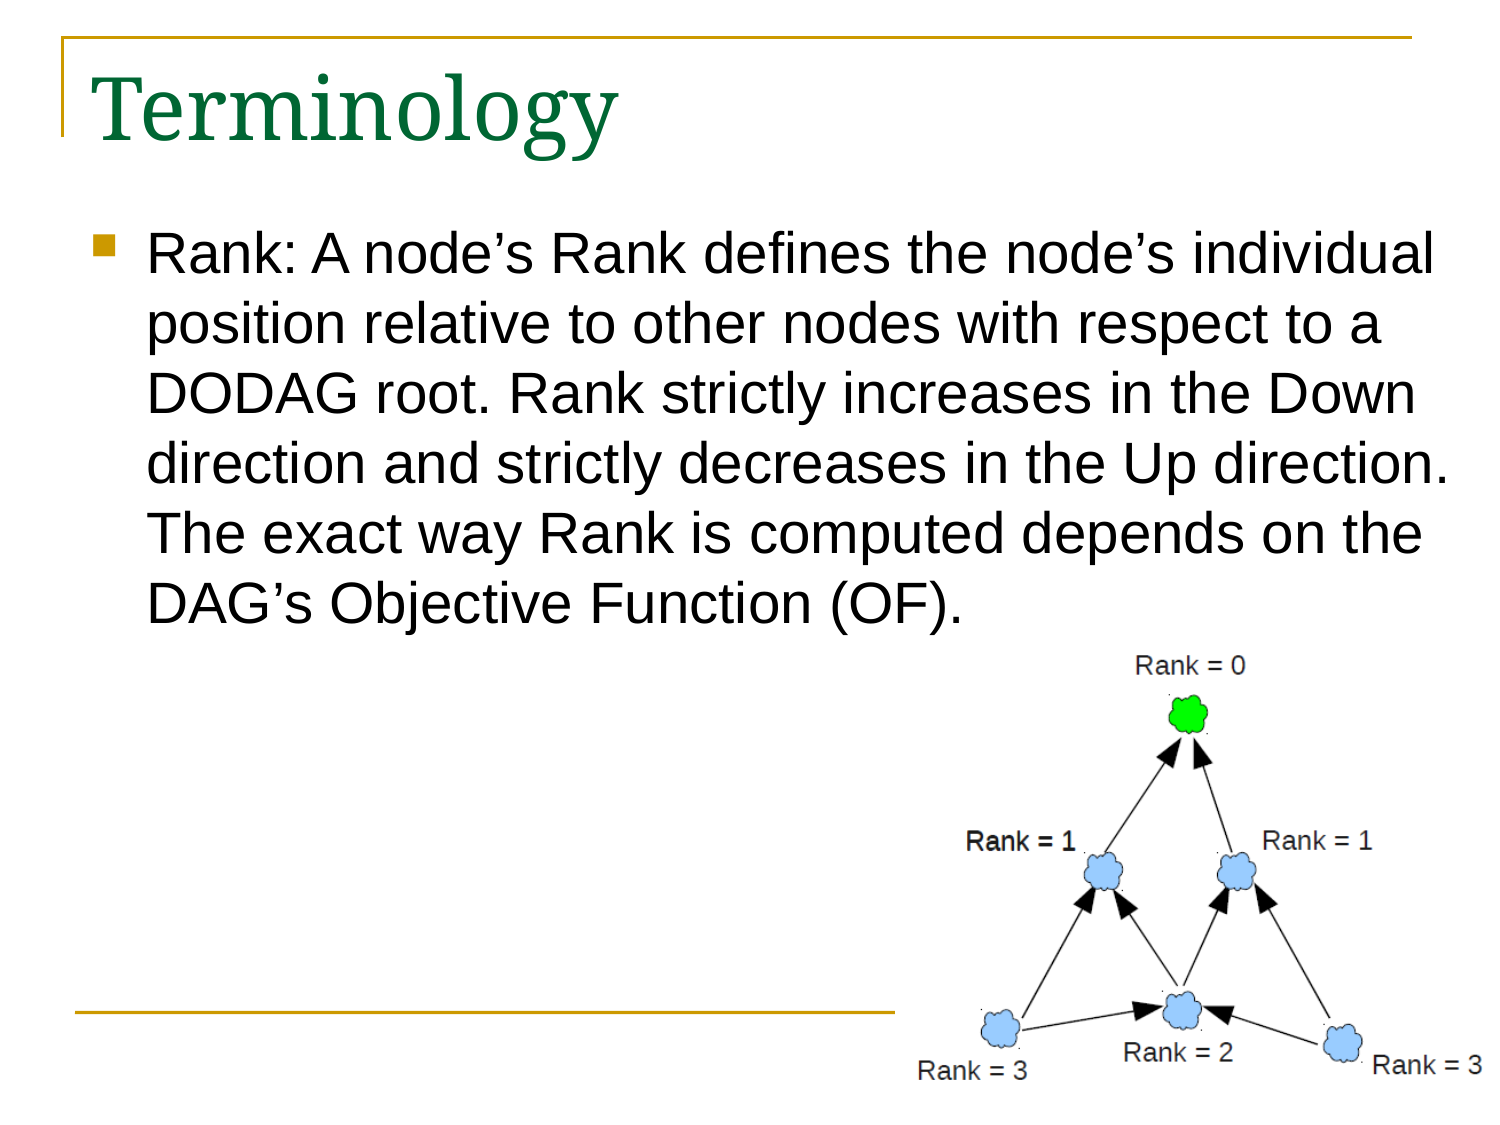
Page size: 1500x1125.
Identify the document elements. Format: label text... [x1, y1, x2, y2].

title Terminology [75, 45, 1425, 208]
list Rank: A node’s Rank defines the node’s individual position relative to other nodes with respect to a DODAG root. Rank strictly increases in the Down direction and strictly decreases in the Up direction. The exact way Rank is computed depends on the DAG’s Objective Function (OF). [75, 208, 1471, 1006]
picture [895, 644, 1500, 1088]
